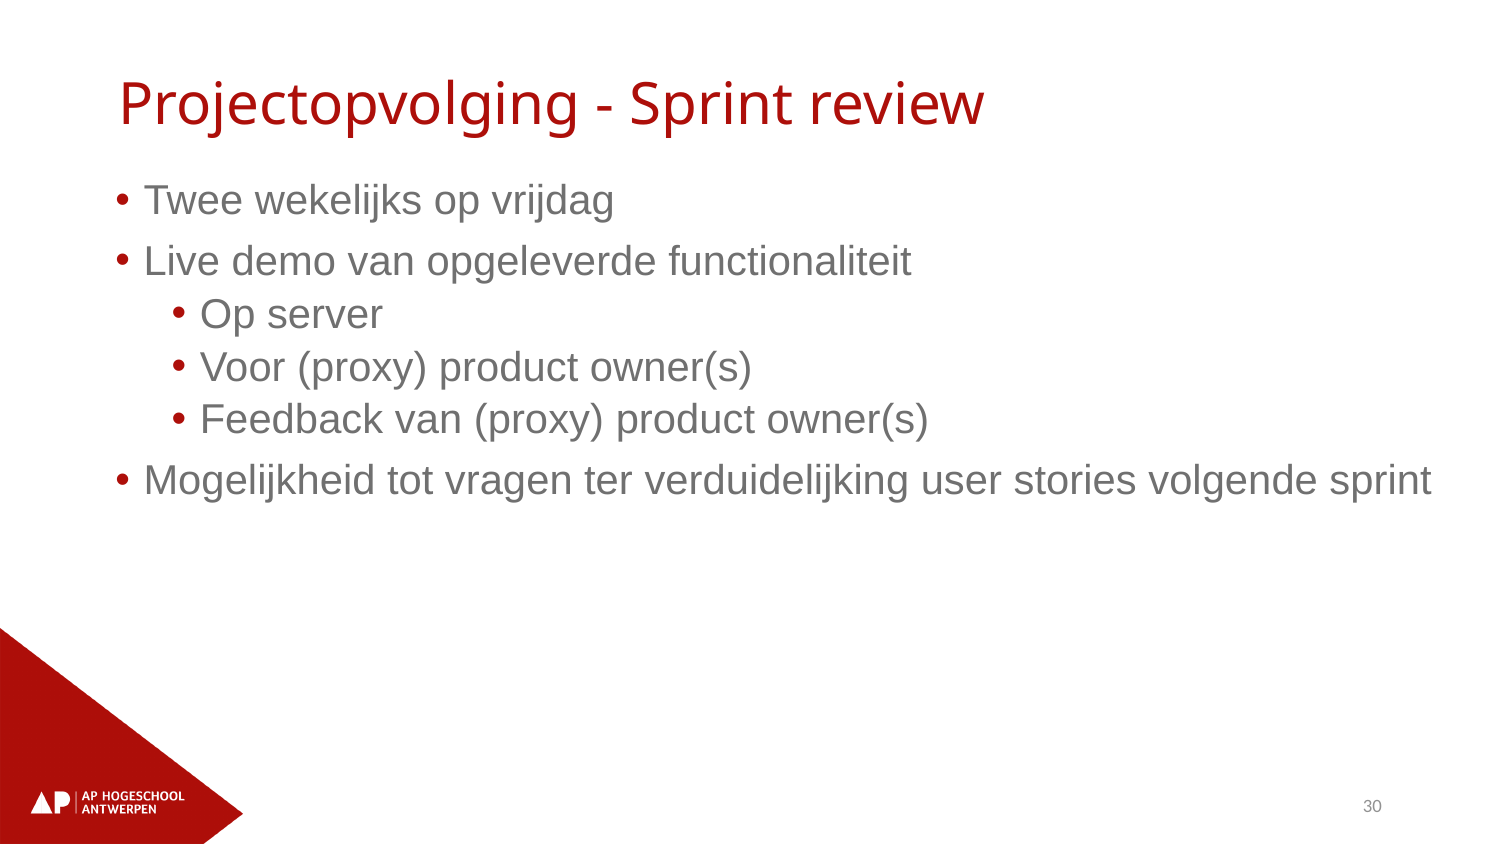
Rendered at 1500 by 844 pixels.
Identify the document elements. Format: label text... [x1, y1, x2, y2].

list Twee wekelijks op vrijdag Live demo van opgeleverde functionaliteit Op server Voor (proxy) product owner(s) Feedback van (proxy) product owner(s) Mogelijkheid tot vragen ter verduidelijking user stories volgende sprint [100, 171, 1462, 772]
picture [0, 623, 246, 844]
title Projectopvolging - Sprint review [103, 66, 1397, 141]
slide_number 30 [1263, 782, 1397, 827]
